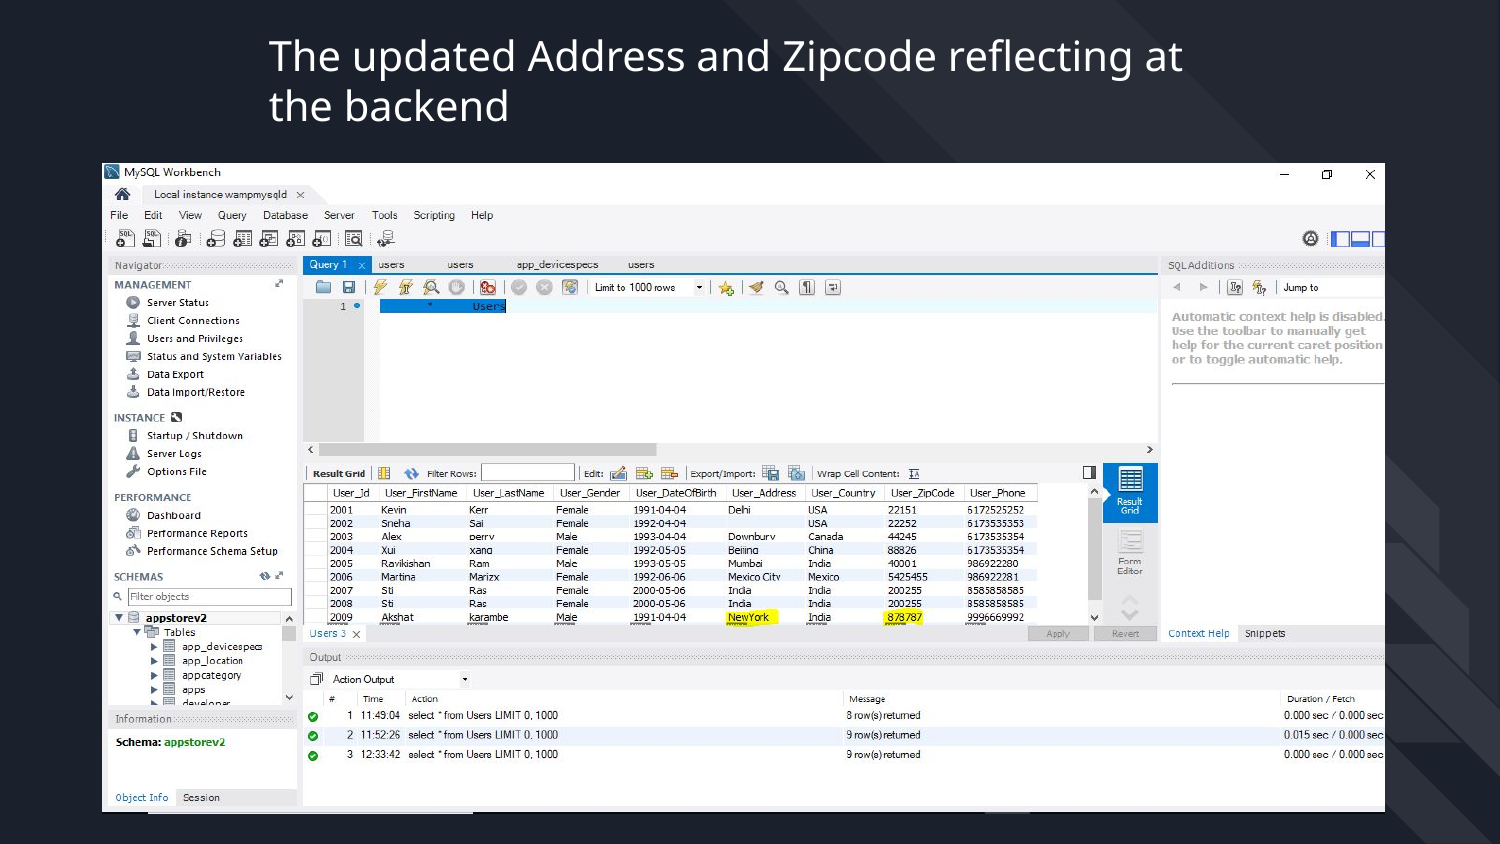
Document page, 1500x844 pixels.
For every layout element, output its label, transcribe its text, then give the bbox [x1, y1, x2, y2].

picture [102, 162, 1385, 814]
title The updated Address and Zipcode reflecting at the backend [253, 59, 1246, 161]
